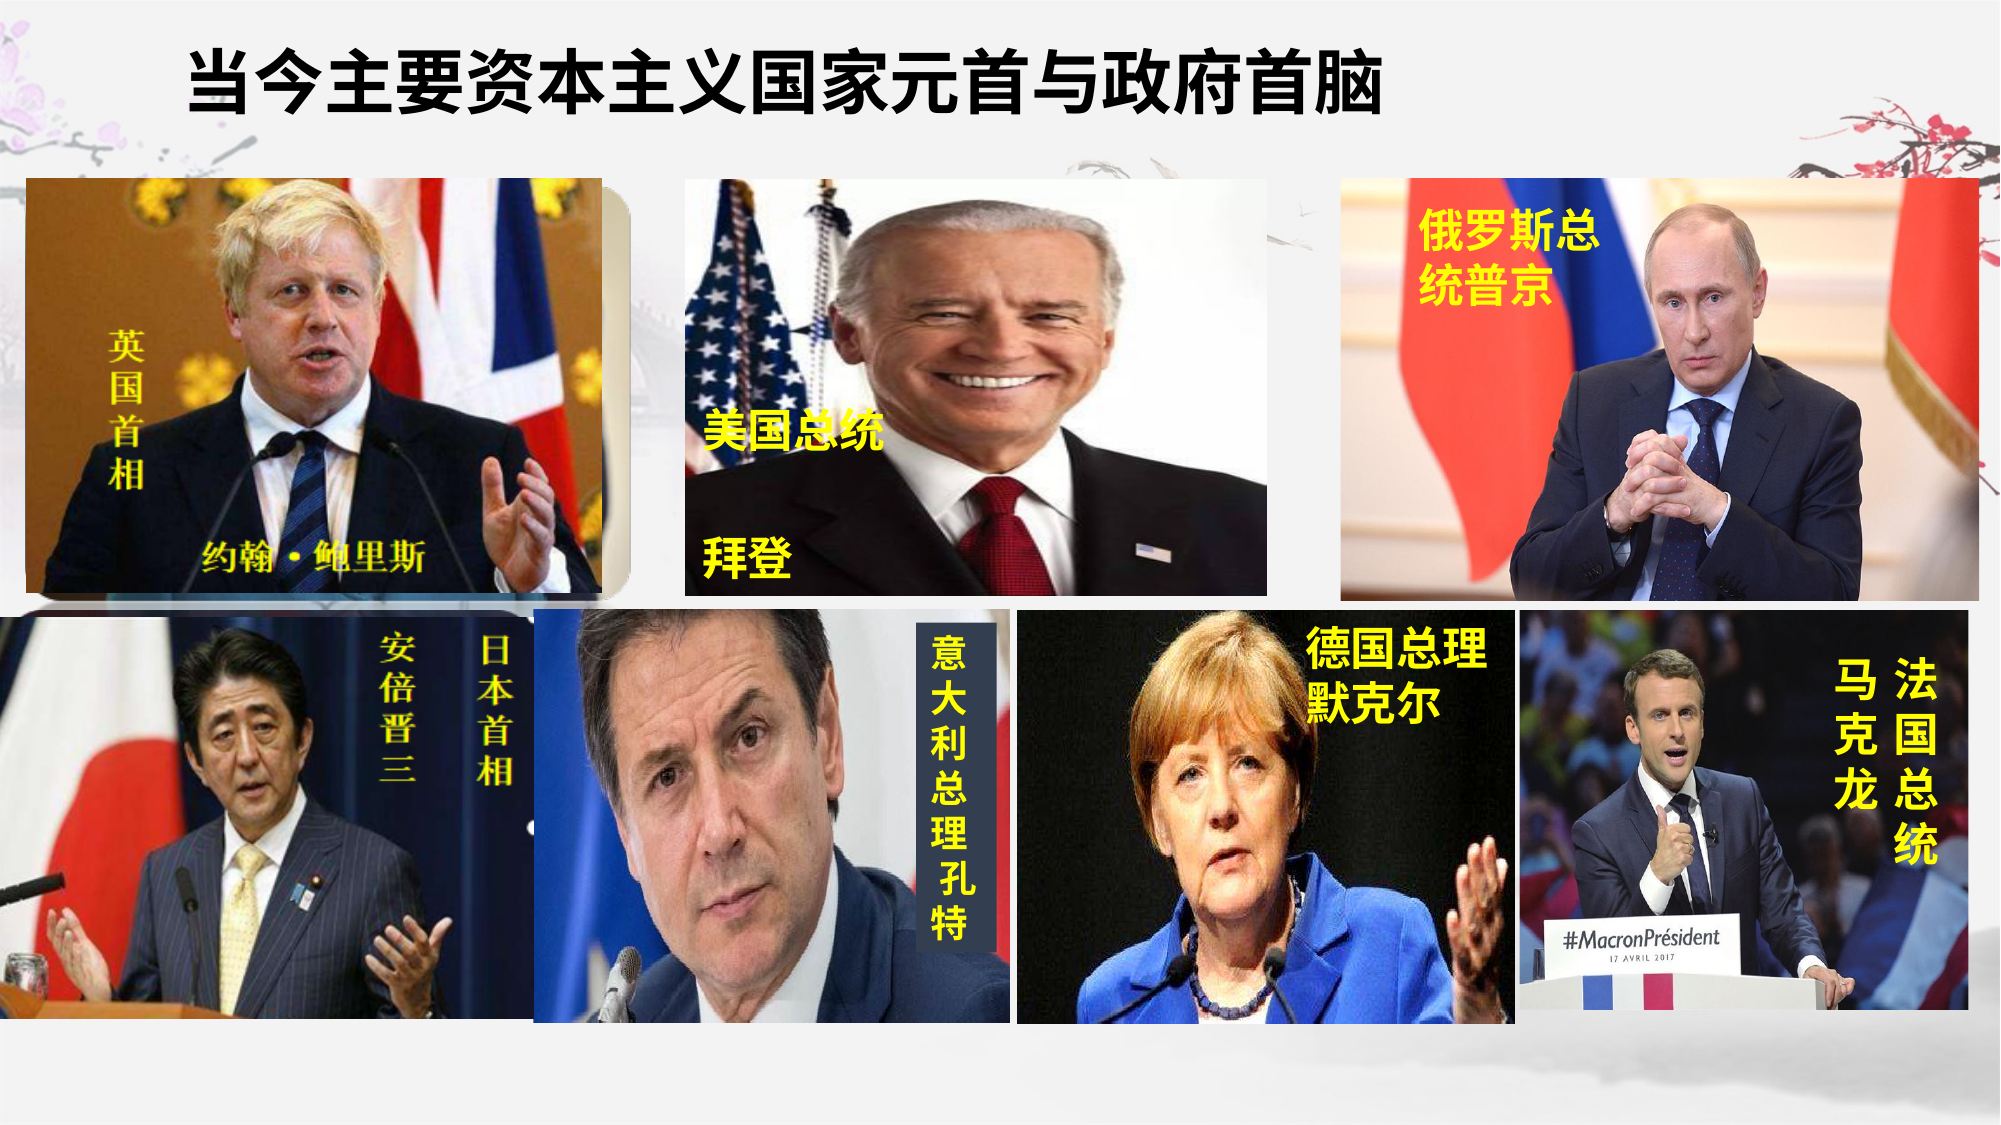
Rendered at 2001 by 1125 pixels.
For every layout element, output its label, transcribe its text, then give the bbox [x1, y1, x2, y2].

text_box 当今主要资本主义国家元首与政府首脑 [167, 39, 1911, 131]
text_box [8, 178, 1980, 1024]
text_box 可 否 决 国 会 法 案 [0, 0, 2000, 1125]
picture [26, 178, 602, 594]
picture [0, 617, 534, 1019]
